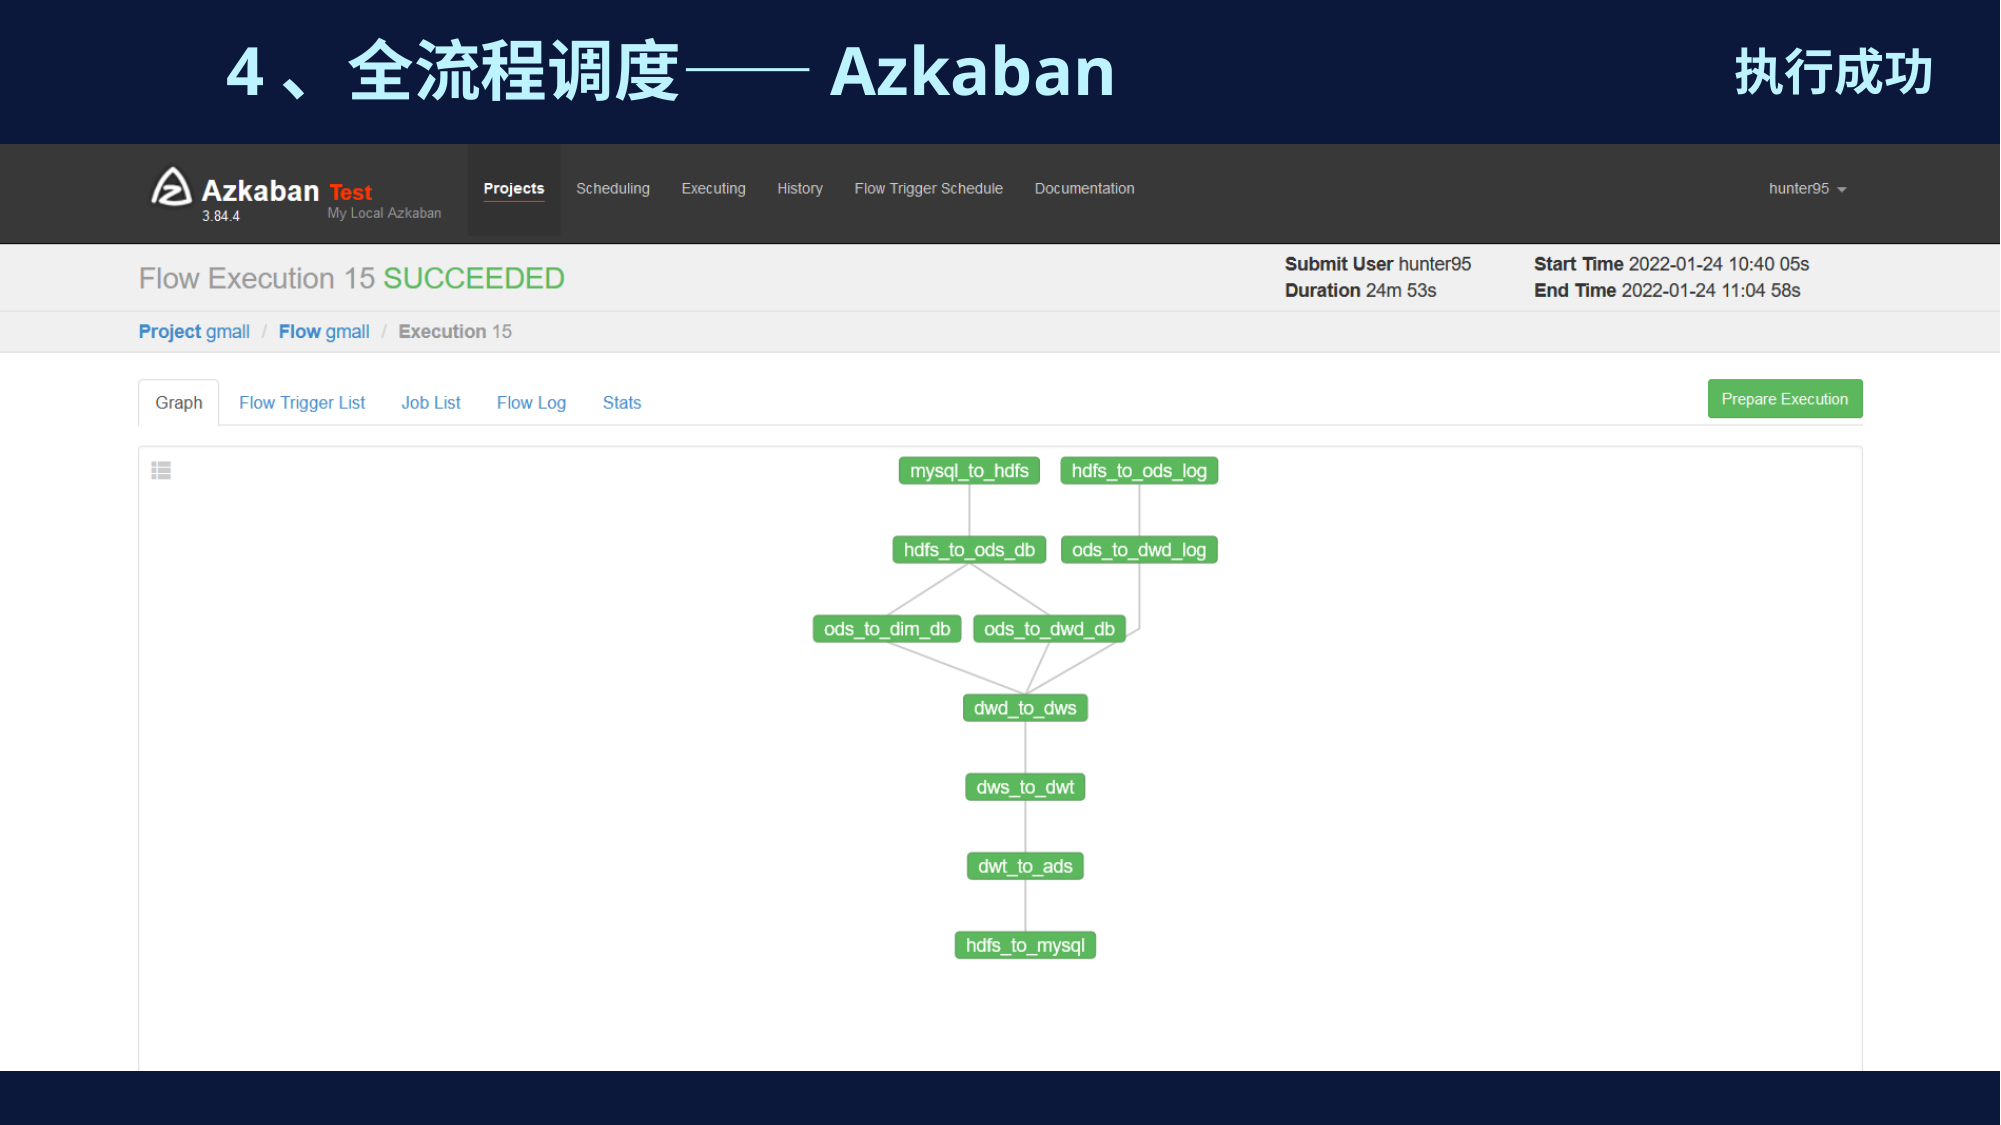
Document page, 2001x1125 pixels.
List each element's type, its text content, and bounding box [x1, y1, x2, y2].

text_box 执行成功 [1719, 32, 1950, 108]
text_box 4、全流程调度——Azkaban [211, 20, 1212, 116]
picture [0, 144, 2000, 1071]
